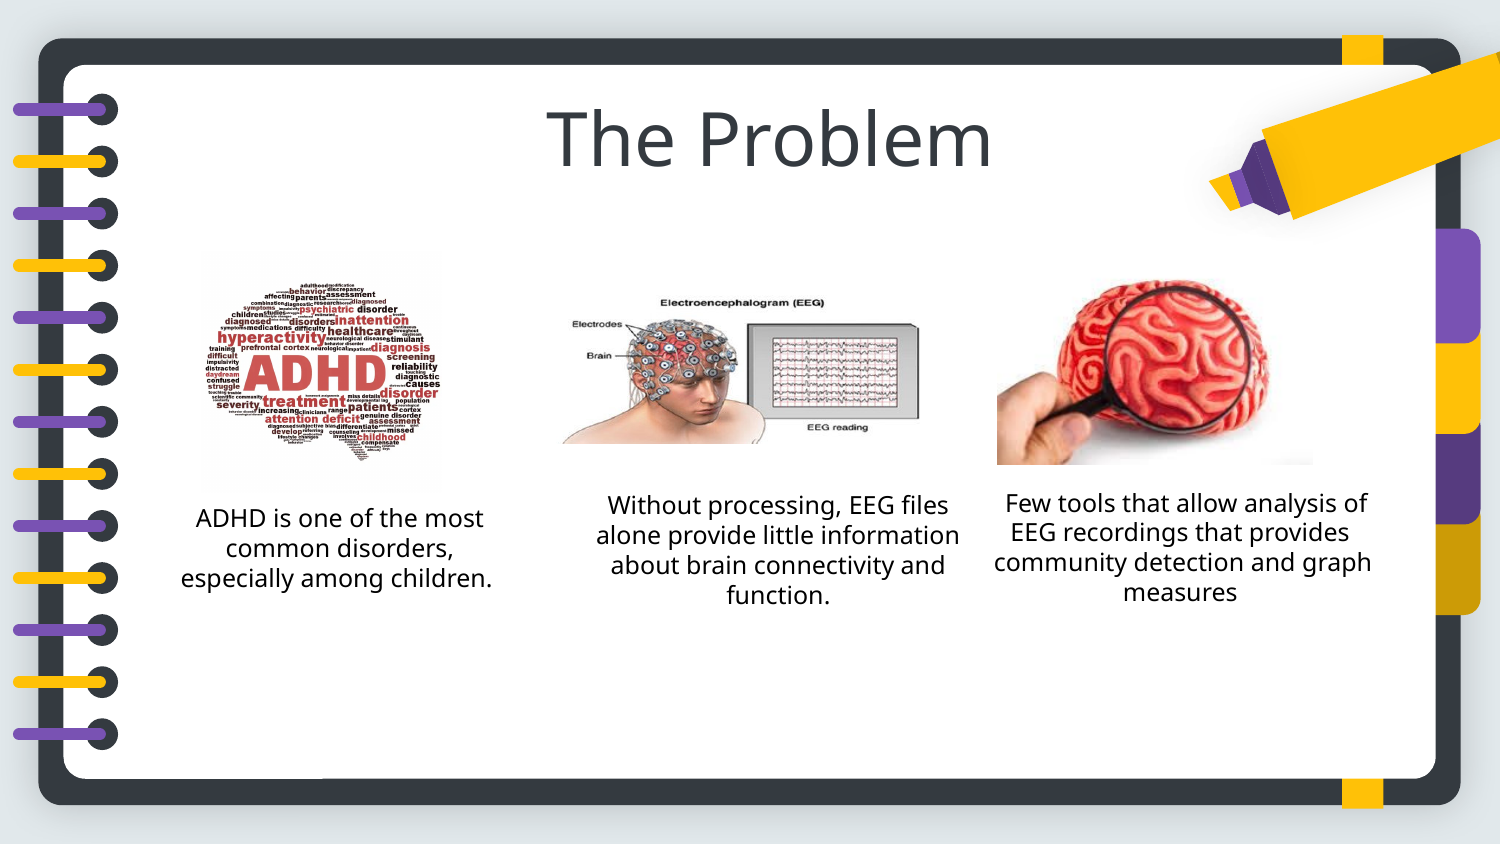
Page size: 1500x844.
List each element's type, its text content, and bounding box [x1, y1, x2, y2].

text_box ADHD is one of the most common disorders, especially among children. [159, 494, 521, 600]
text_box Without processing, EEG files alone provide little information about brain connectivity and function. [570, 482, 987, 617]
picture [200, 251, 443, 493]
text_box Few tools that allow analysis of EEG recordings that provides community detection and graph measures [976, 479, 1390, 615]
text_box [1225, 46, 1500, 237]
picture [521, 289, 940, 444]
picture [997, 240, 1314, 465]
title The Problem [159, 76, 1220, 174]
